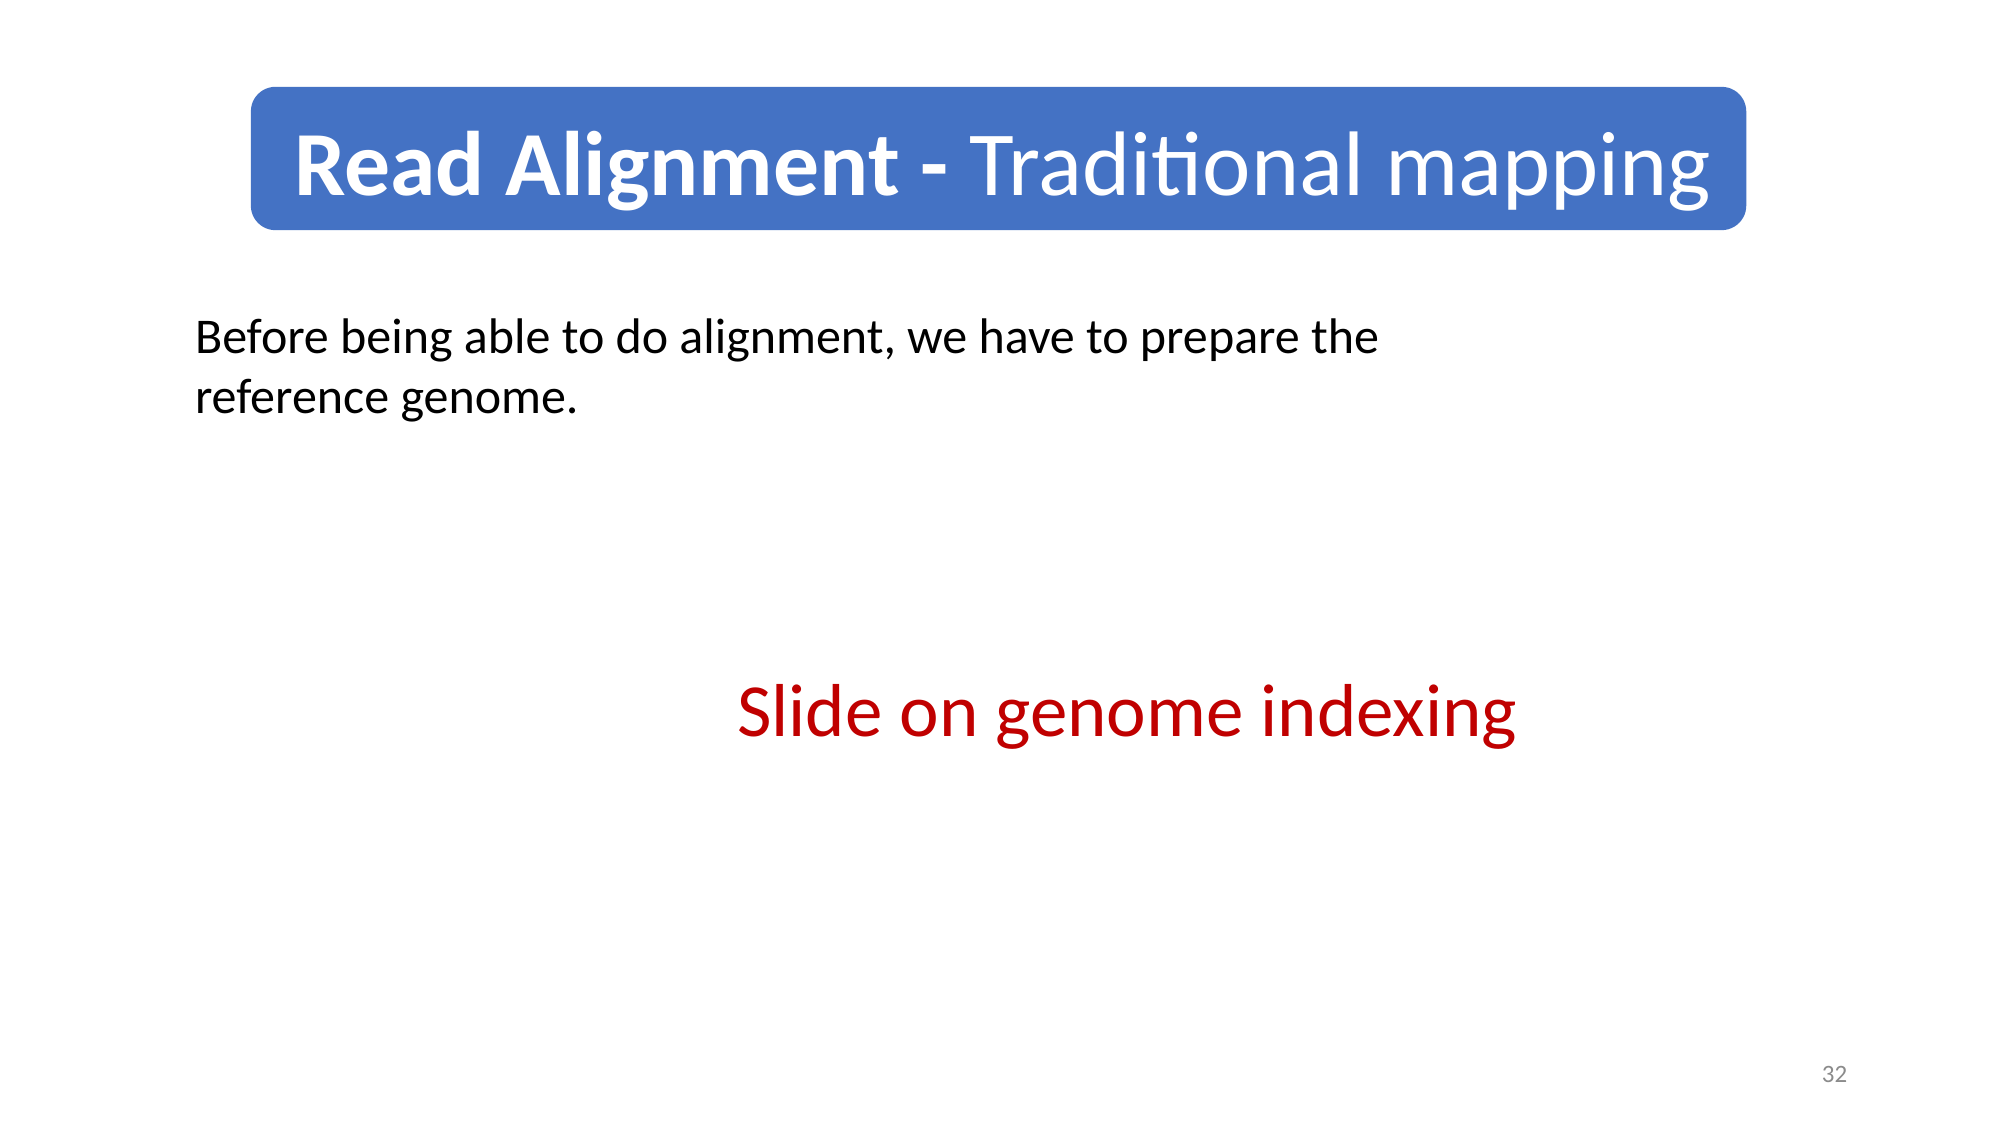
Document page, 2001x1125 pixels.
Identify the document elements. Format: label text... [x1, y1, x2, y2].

slide_number 32 [1412, 1042, 1863, 1103]
text_box Slide on genome indexing [722, 653, 1646, 759]
text_box Read Alignment - Traditional mapping [250, 86, 1747, 231]
text_box Before being able to do alignment, we have to prepare the reference genome. [179, 296, 1486, 431]
